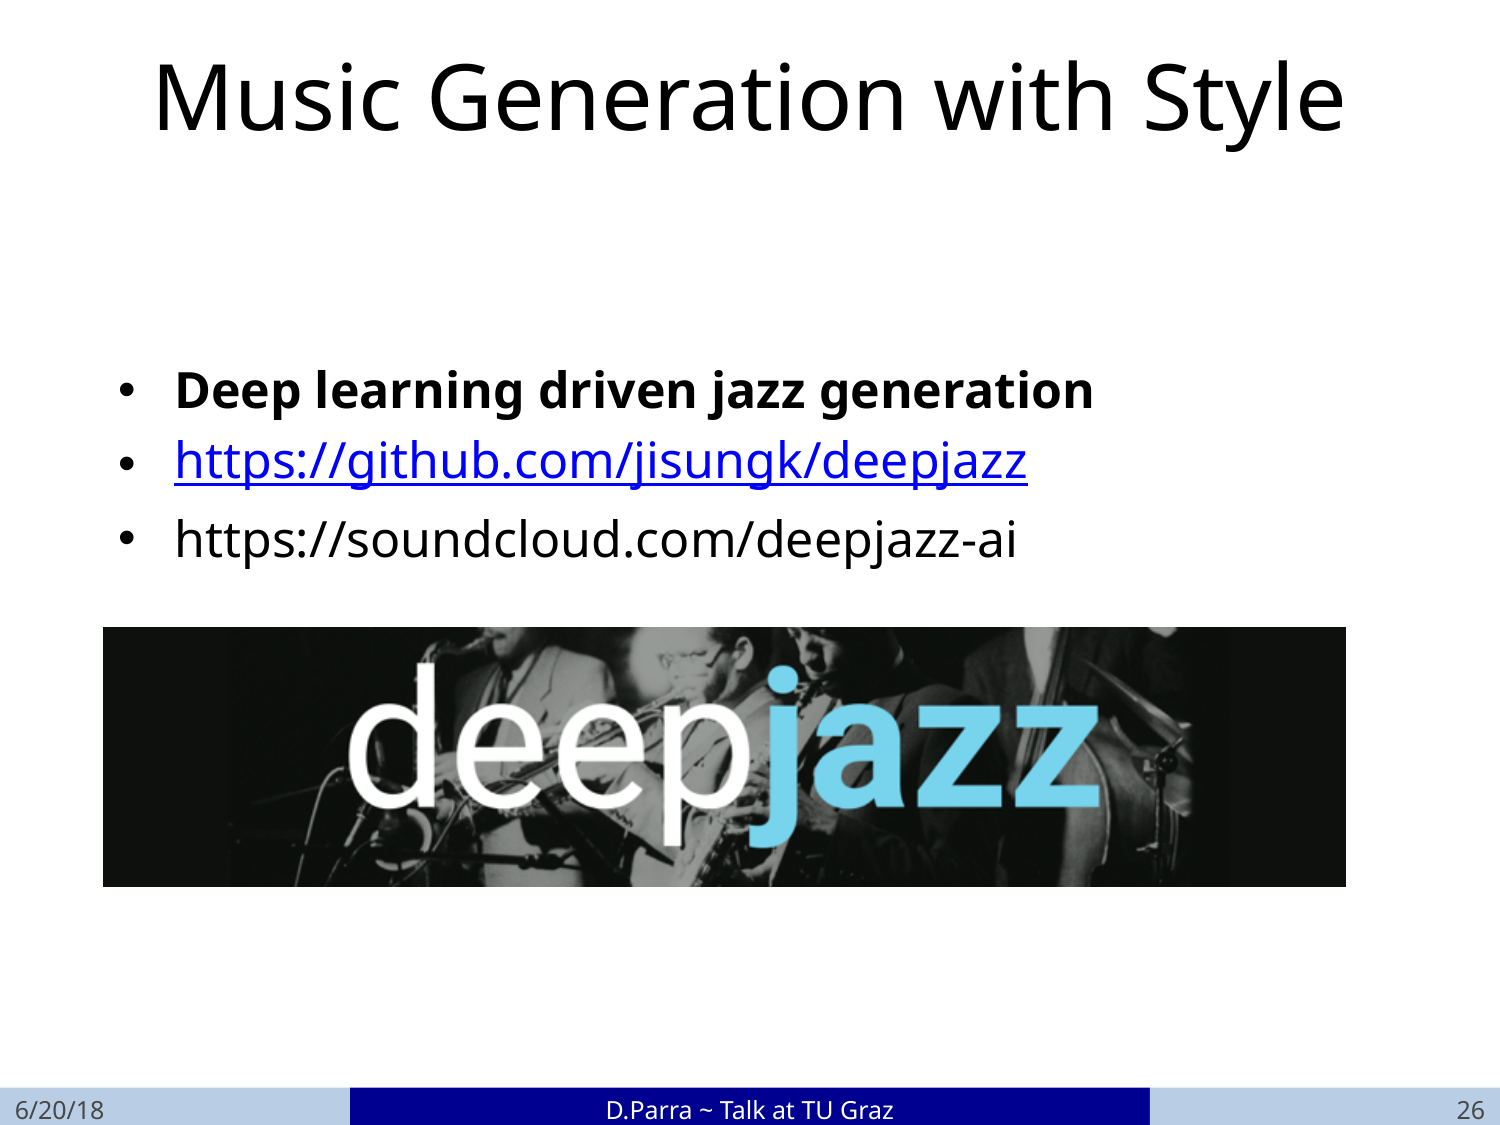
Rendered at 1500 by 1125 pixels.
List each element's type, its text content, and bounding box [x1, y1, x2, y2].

slide_number 25 [1149, 1087, 1500, 1125]
title Music Generation with Style [0, 0, 1500, 188]
footer D.Parra ~ Talk at TU Graz [350, 1087, 1149, 1125]
picture [102, 627, 1346, 887]
list Deep learning driven jazz generation https://github.com/jisungk/deepjazz https://soundcloud.com/deepjazz-ai [103, 351, 1397, 887]
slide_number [0, 1087, 350, 1125]
